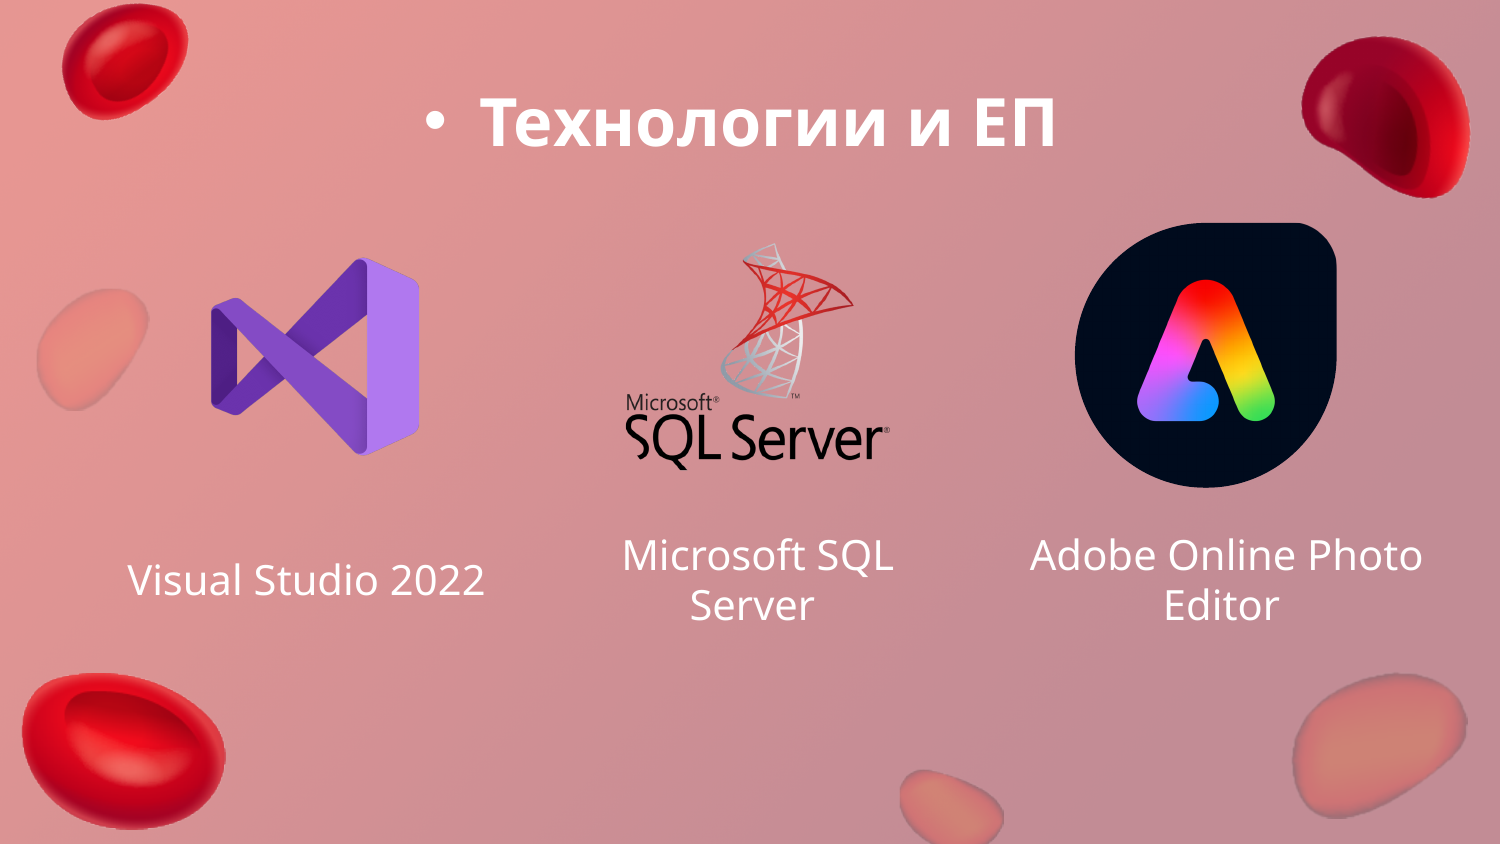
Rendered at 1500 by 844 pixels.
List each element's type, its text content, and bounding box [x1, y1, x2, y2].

picture [21, 673, 226, 830]
title Технологии и ЕП [117, 80, 1383, 160]
picture [605, 193, 910, 520]
title Adobe Online Photo Editor [1009, 535, 1445, 623]
picture [1291, 23, 1481, 217]
title Microsoft SQL Server [568, 535, 947, 623]
picture [39, 0, 210, 139]
picture [133, 247, 497, 465]
title Visual Studio 2022 [95, 535, 529, 623]
picture [1074, 222, 1337, 489]
